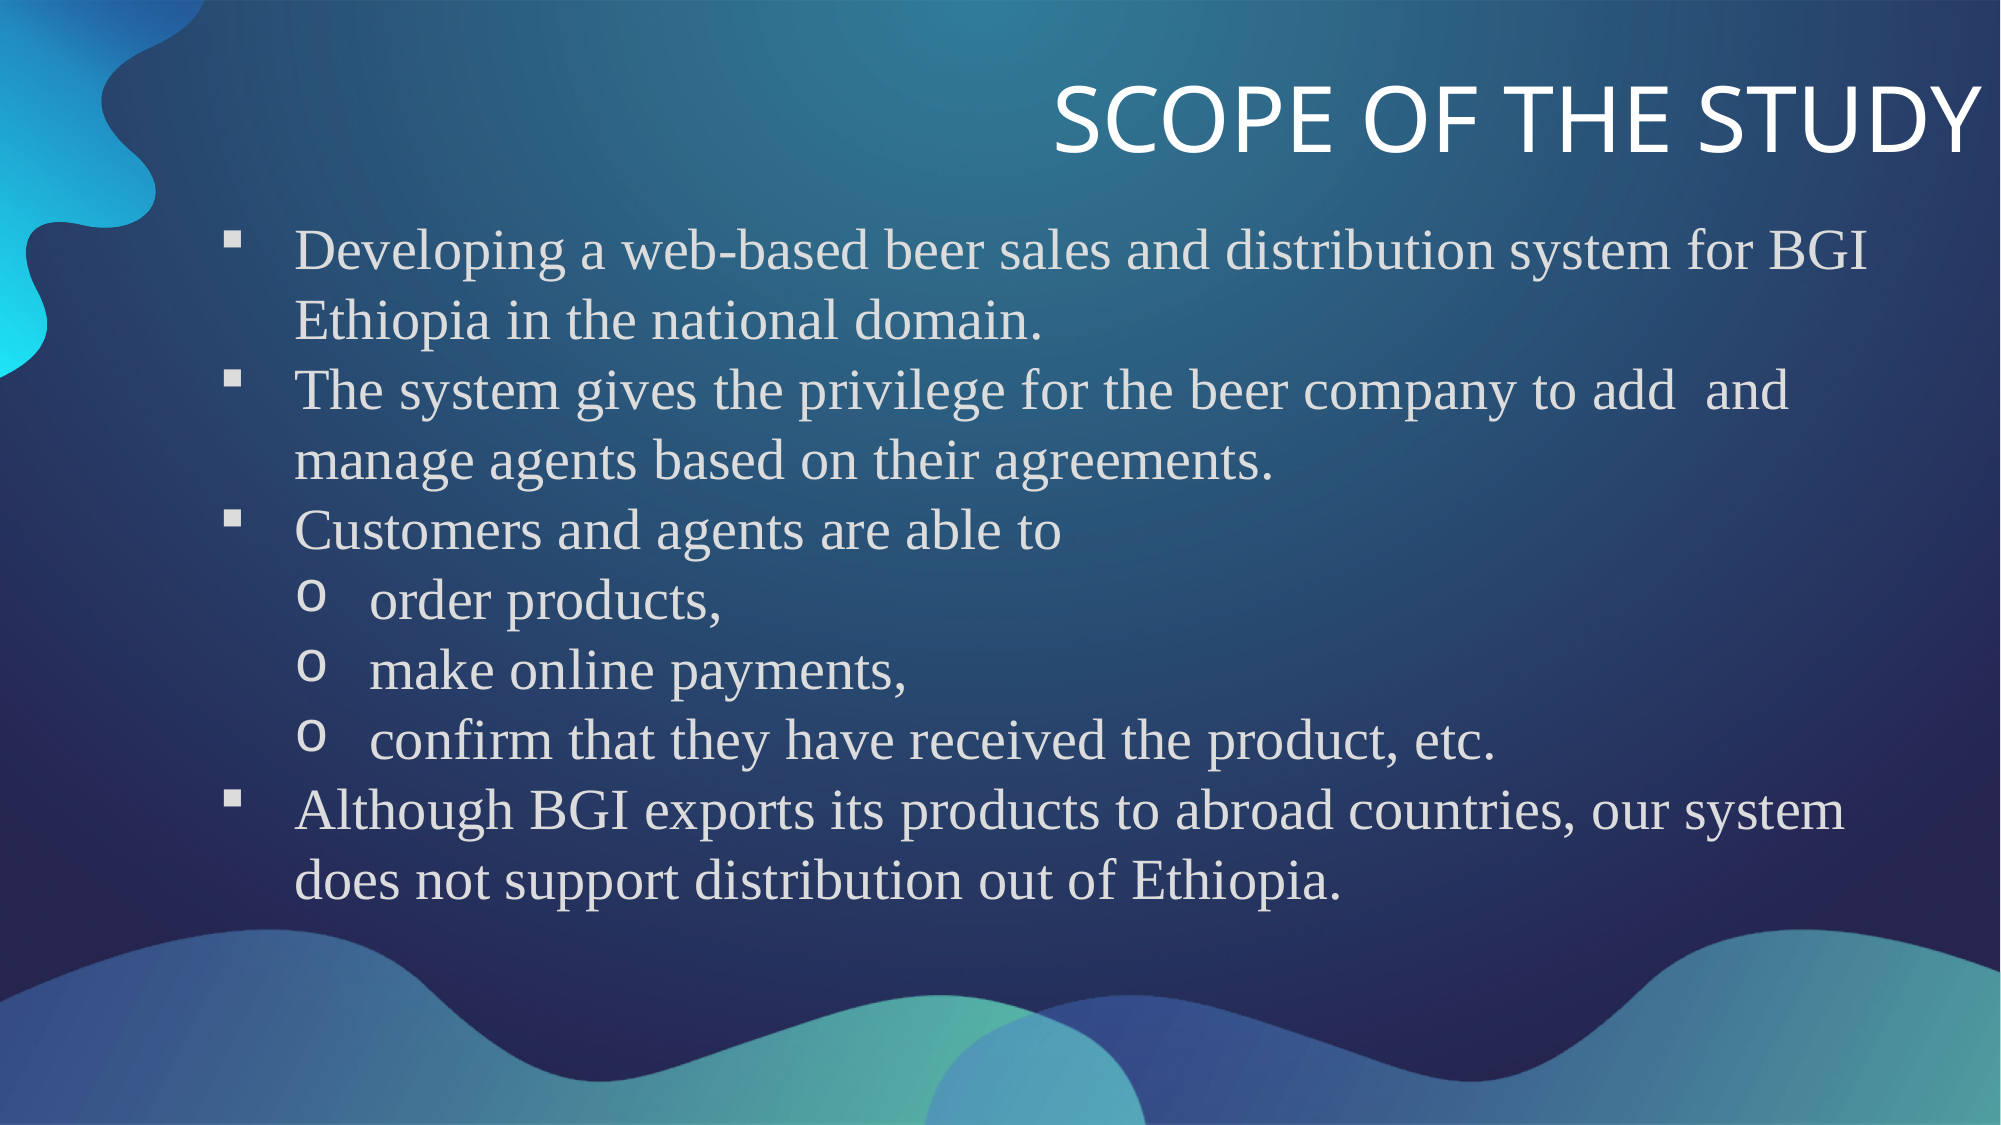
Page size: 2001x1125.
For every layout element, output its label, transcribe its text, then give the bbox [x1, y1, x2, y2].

text_box Developing a web-based beer sales and distribution system for BGI Ethiopia in the national domain. The system gives the privilege for the beer company to add and manage agents based on their agreements. Customers and agents are able to order products, make online payments, confirm that they have received the product, etc. Although BGI exports its products to abroad countries, our system does not support distribution out of Ethiopia. [204, 381, 1916, 904]
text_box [0, 0, 1999, 381]
picture [0, 0, 2001, 1125]
